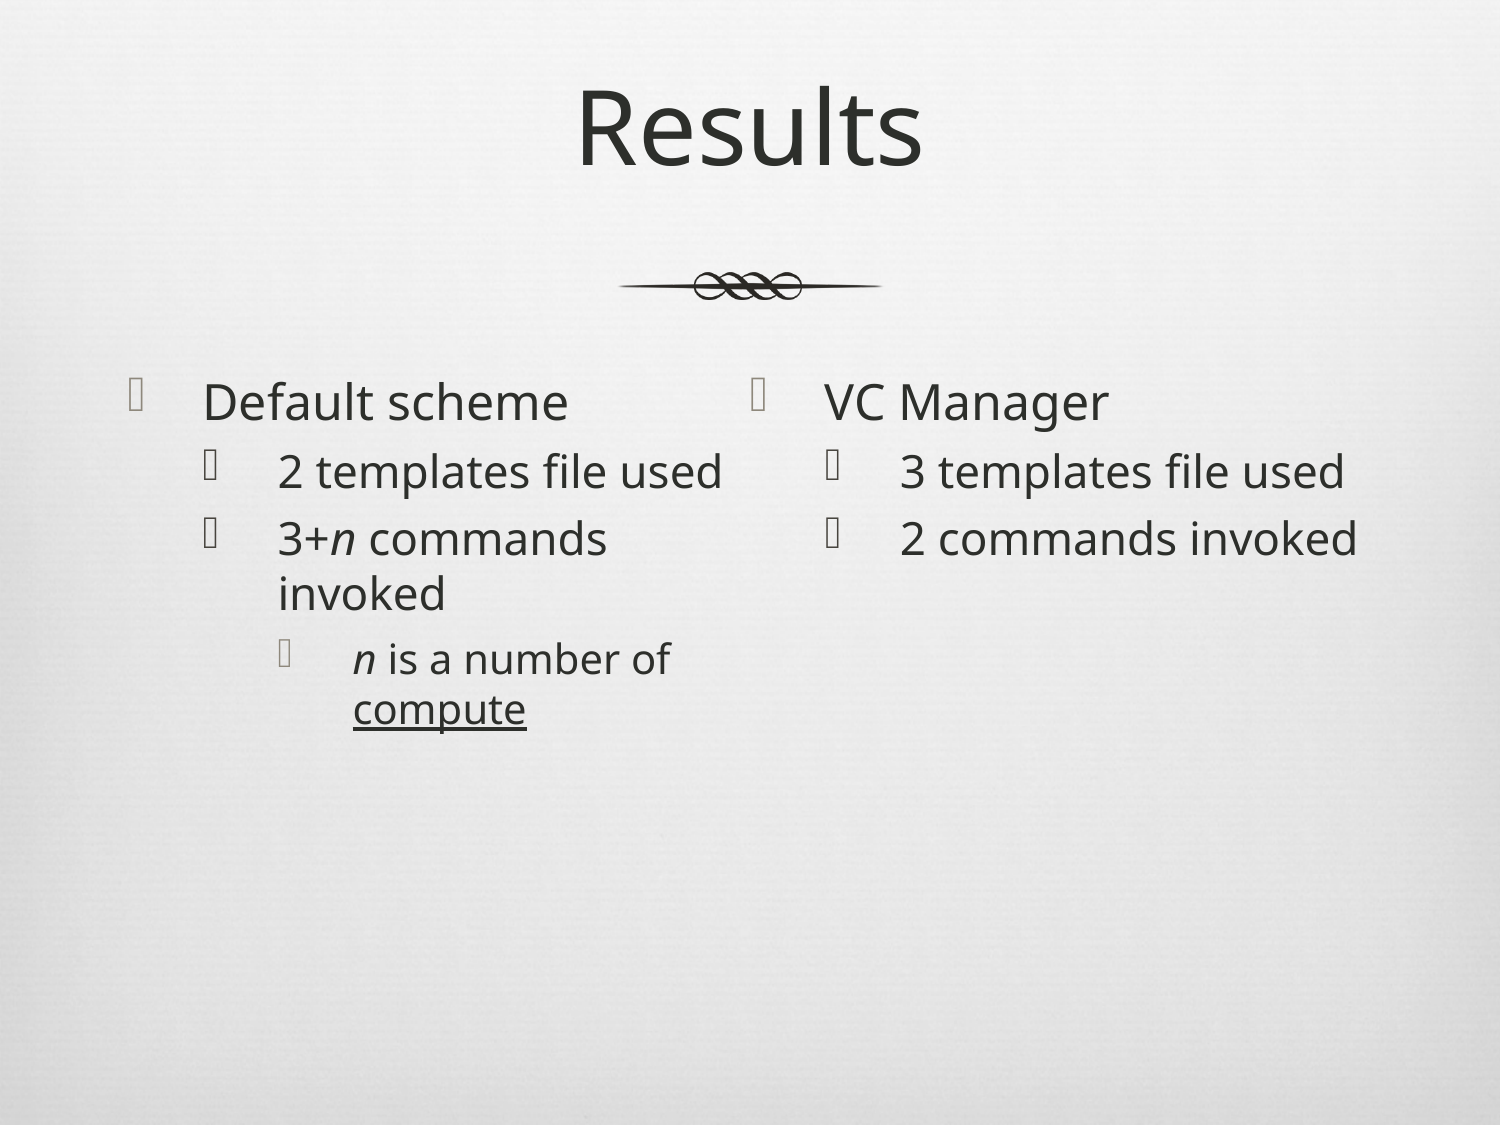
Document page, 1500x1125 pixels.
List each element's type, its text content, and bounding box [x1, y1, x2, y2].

list Default scheme 2 templates file used 3+n commands invoked n is a number of compute VC Manager 3 templates file used 2 commands invoked [112, 362, 1388, 963]
title Results [112, 11, 1388, 236]
picture [615, 272, 885, 300]
